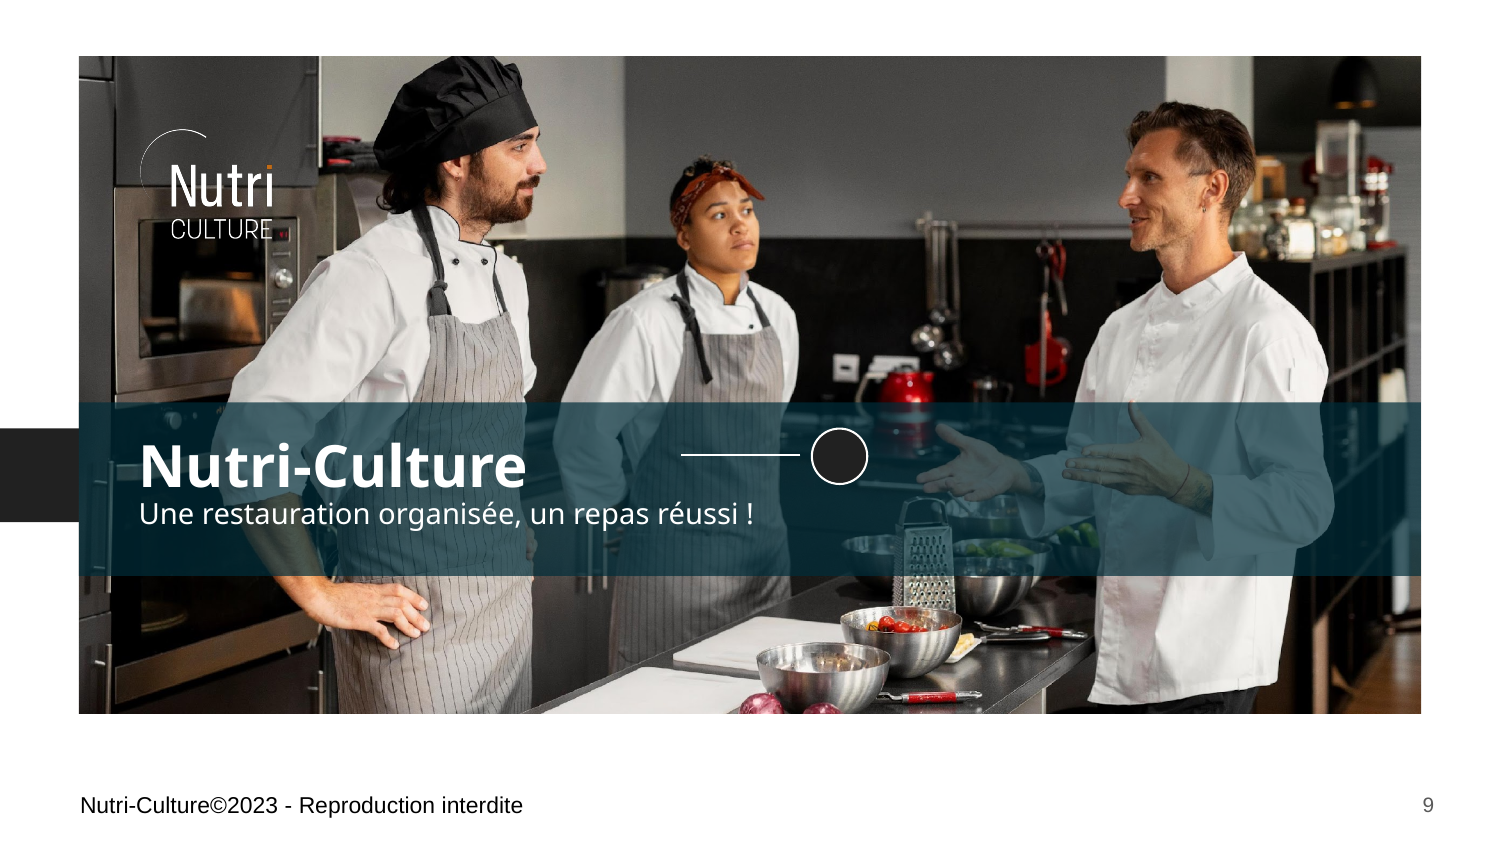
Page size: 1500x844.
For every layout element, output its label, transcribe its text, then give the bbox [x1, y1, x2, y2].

picture [78, 55, 1422, 714]
slide_number ‹#› [1107, 782, 1446, 827]
footer Nutri-Culture©2023 - Reproduction interdite [68, 782, 632, 827]
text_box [680, 428, 868, 485]
